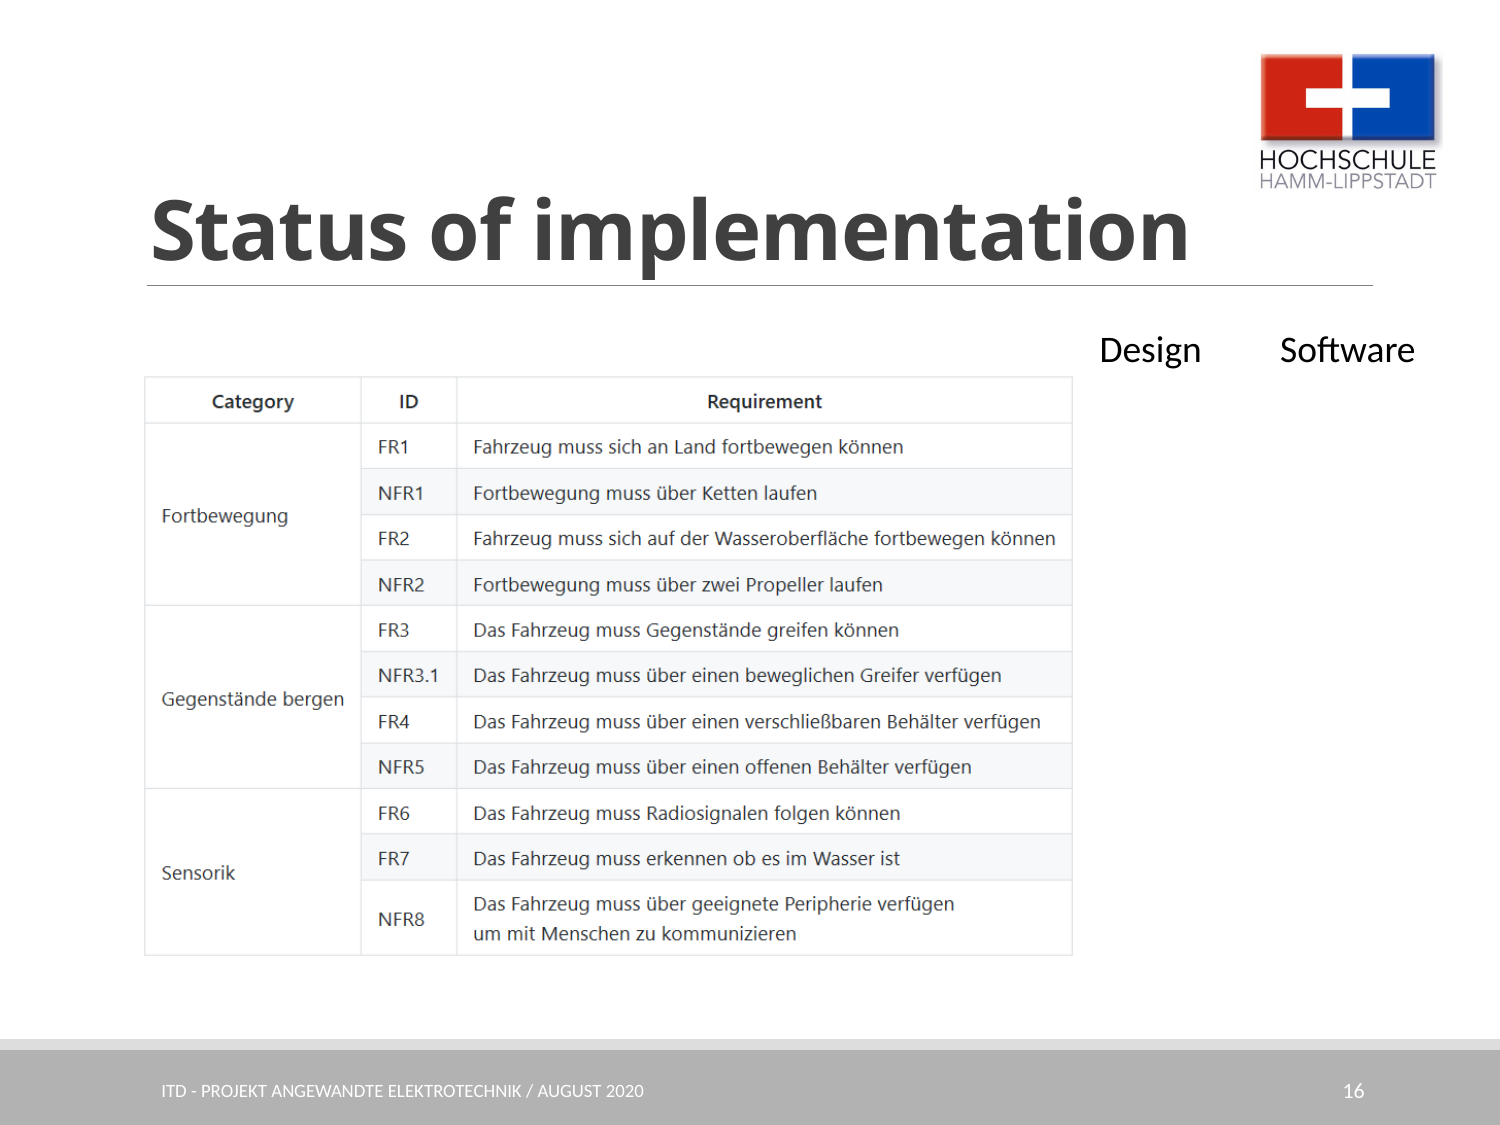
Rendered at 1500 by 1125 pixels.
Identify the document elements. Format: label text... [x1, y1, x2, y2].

title Status of implementation [135, 47, 1373, 285]
text_box Design [1084, 318, 1218, 378]
picture [138, 367, 1078, 963]
footer ITD - Projekt angewandte Elektrotechnik / August 2020 [105, 1059, 700, 1120]
text_box Software [1265, 318, 1431, 378]
slide_number 16 [1218, 1059, 1380, 1120]
picture [1373, 50, 1443, 192]
